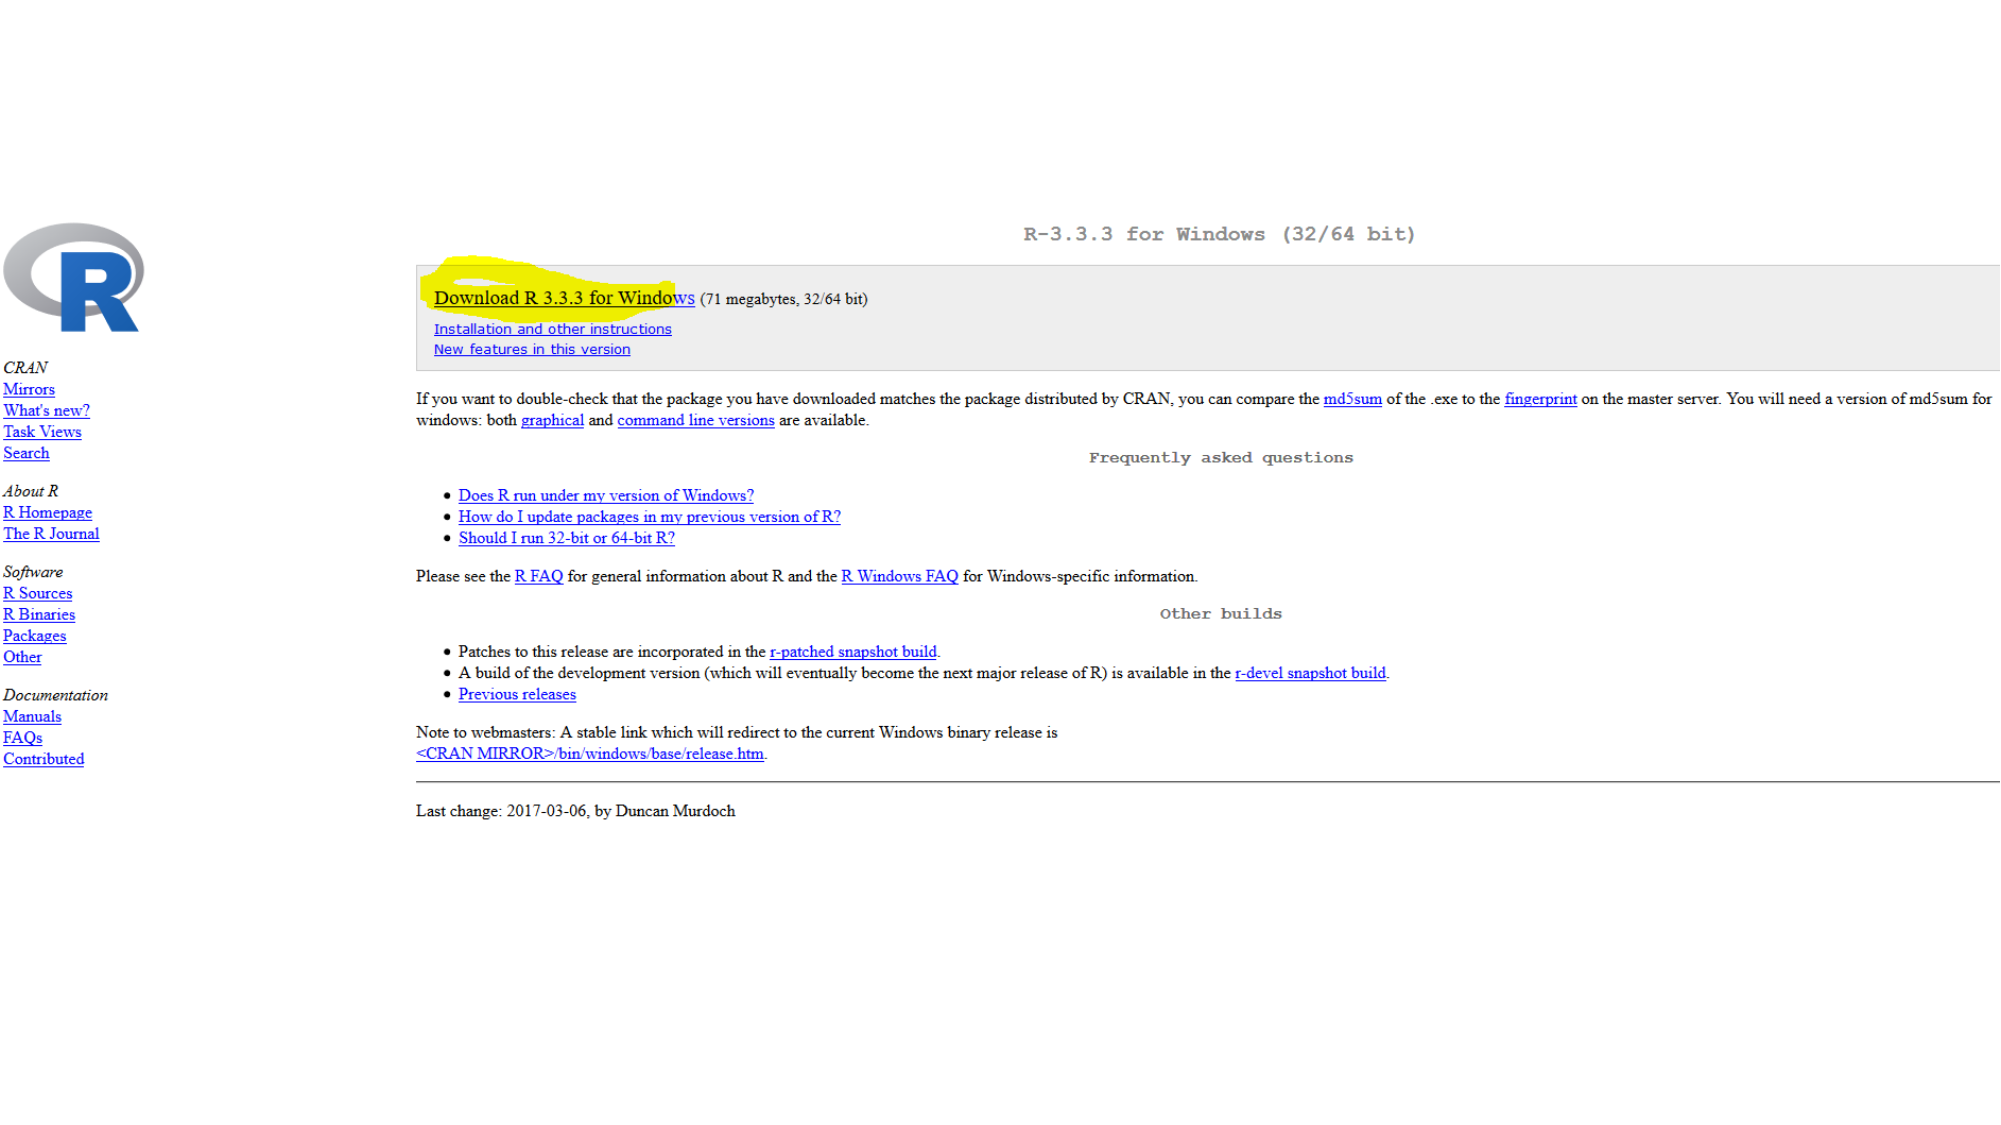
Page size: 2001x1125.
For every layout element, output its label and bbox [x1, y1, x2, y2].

picture [0, 215, 2000, 931]
